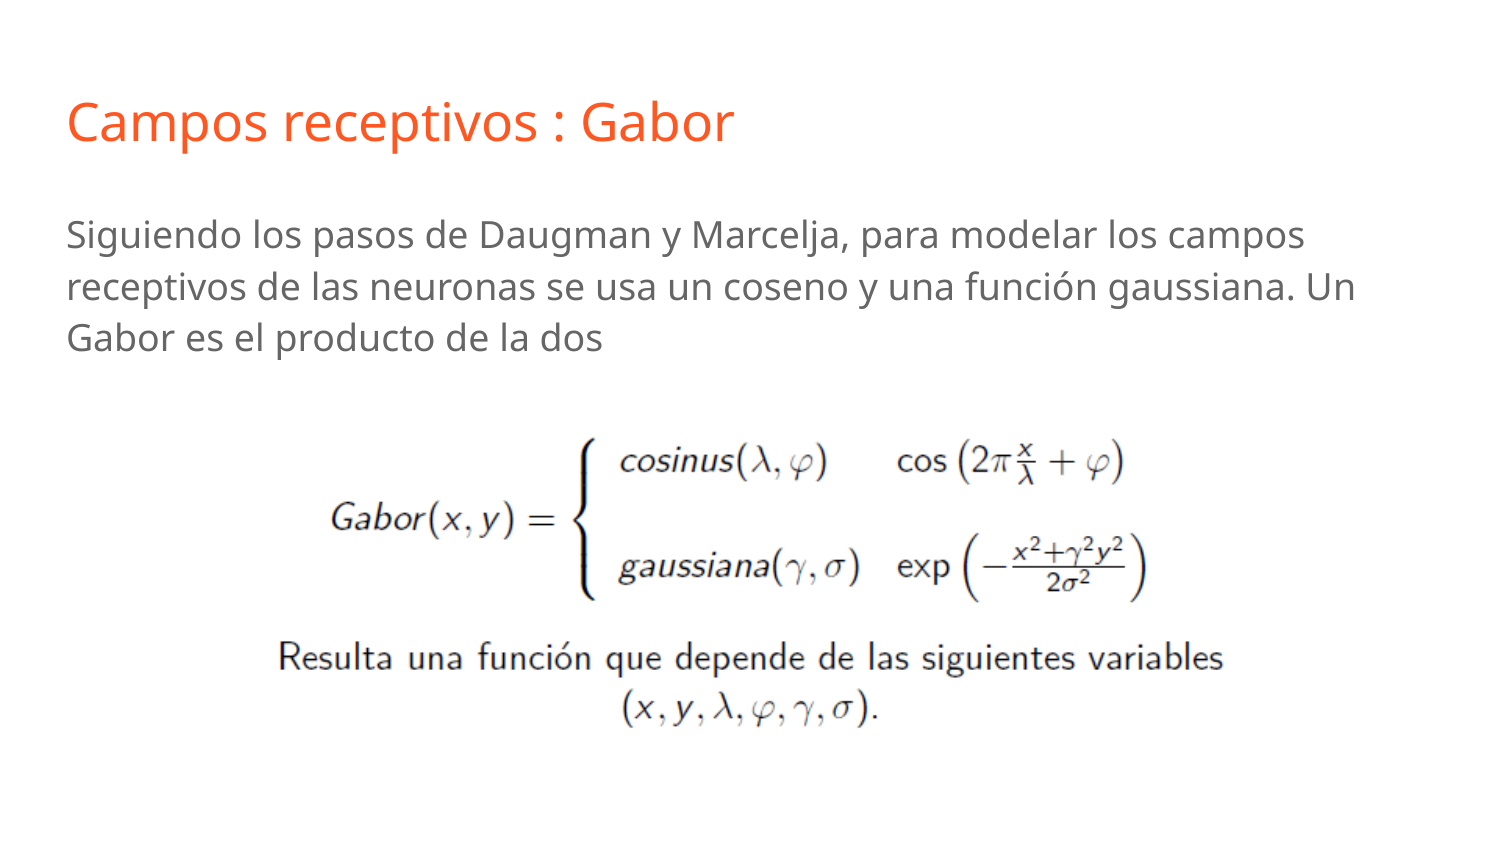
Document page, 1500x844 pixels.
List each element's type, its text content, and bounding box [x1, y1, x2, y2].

picture [255, 411, 1244, 750]
list Siguiendo los pasos de Daugman y Marcelja, para modelar los campos receptivos de las neuronas se usa un coseno y una función gaussiana. Un Gabor es el producto de la dos [51, 189, 1449, 750]
title Campos receptivos : Gabor [51, 72, 1449, 167]
